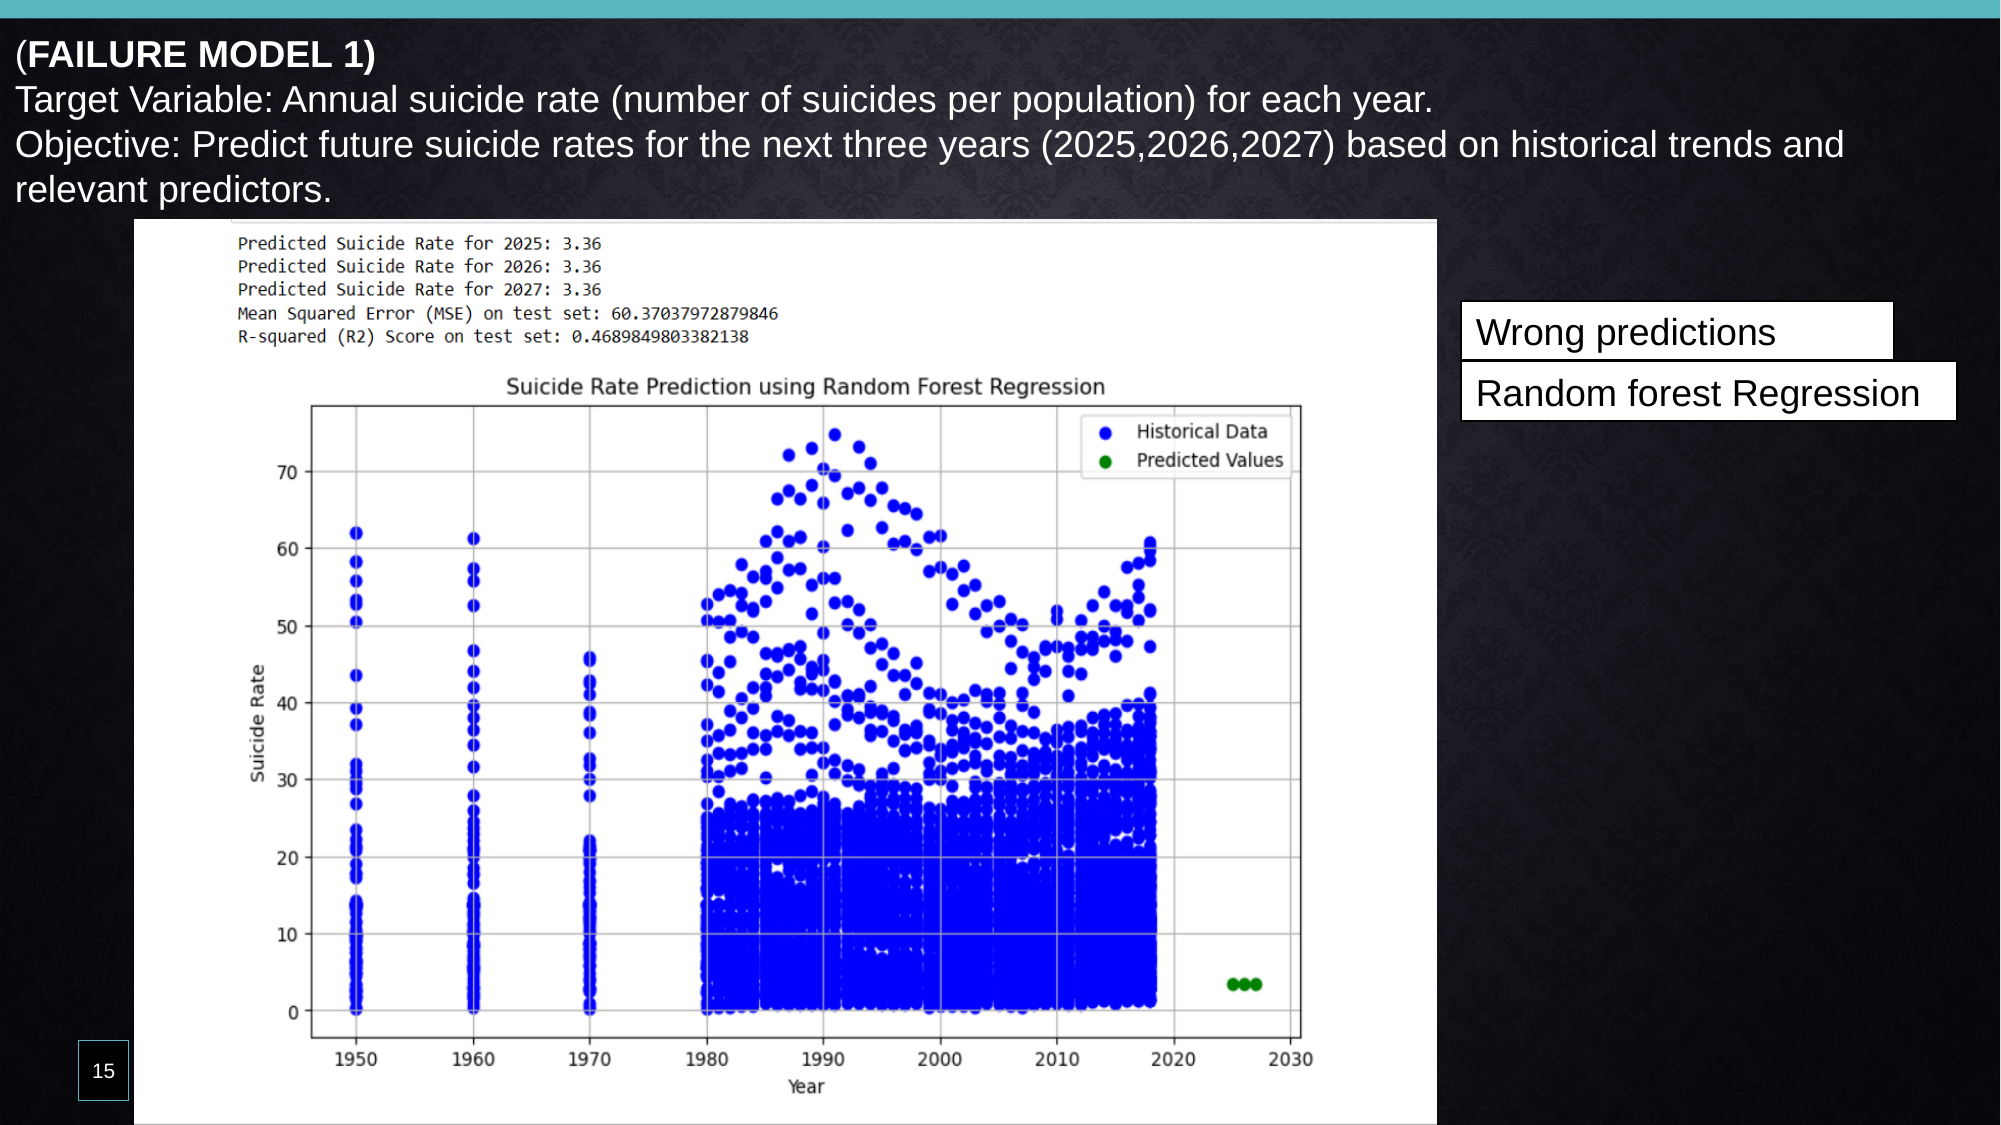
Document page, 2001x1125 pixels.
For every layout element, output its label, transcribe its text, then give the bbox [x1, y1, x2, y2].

text_box Wrong predictions [1460, 300, 1895, 361]
text_box (FAILURE MODEL 1) Target Variable: Annual suicide rate (number of suicides per population) for each year. Objective: Predict future suicide rates for the next three years (2025,2026,2027) based on historical trends and relevant predictors. [0, 23, 1926, 218]
text_box Random forest Regression [1460, 360, 1958, 422]
slide_number 15 [78, 1040, 129, 1101]
picture [133, 219, 1438, 1125]
